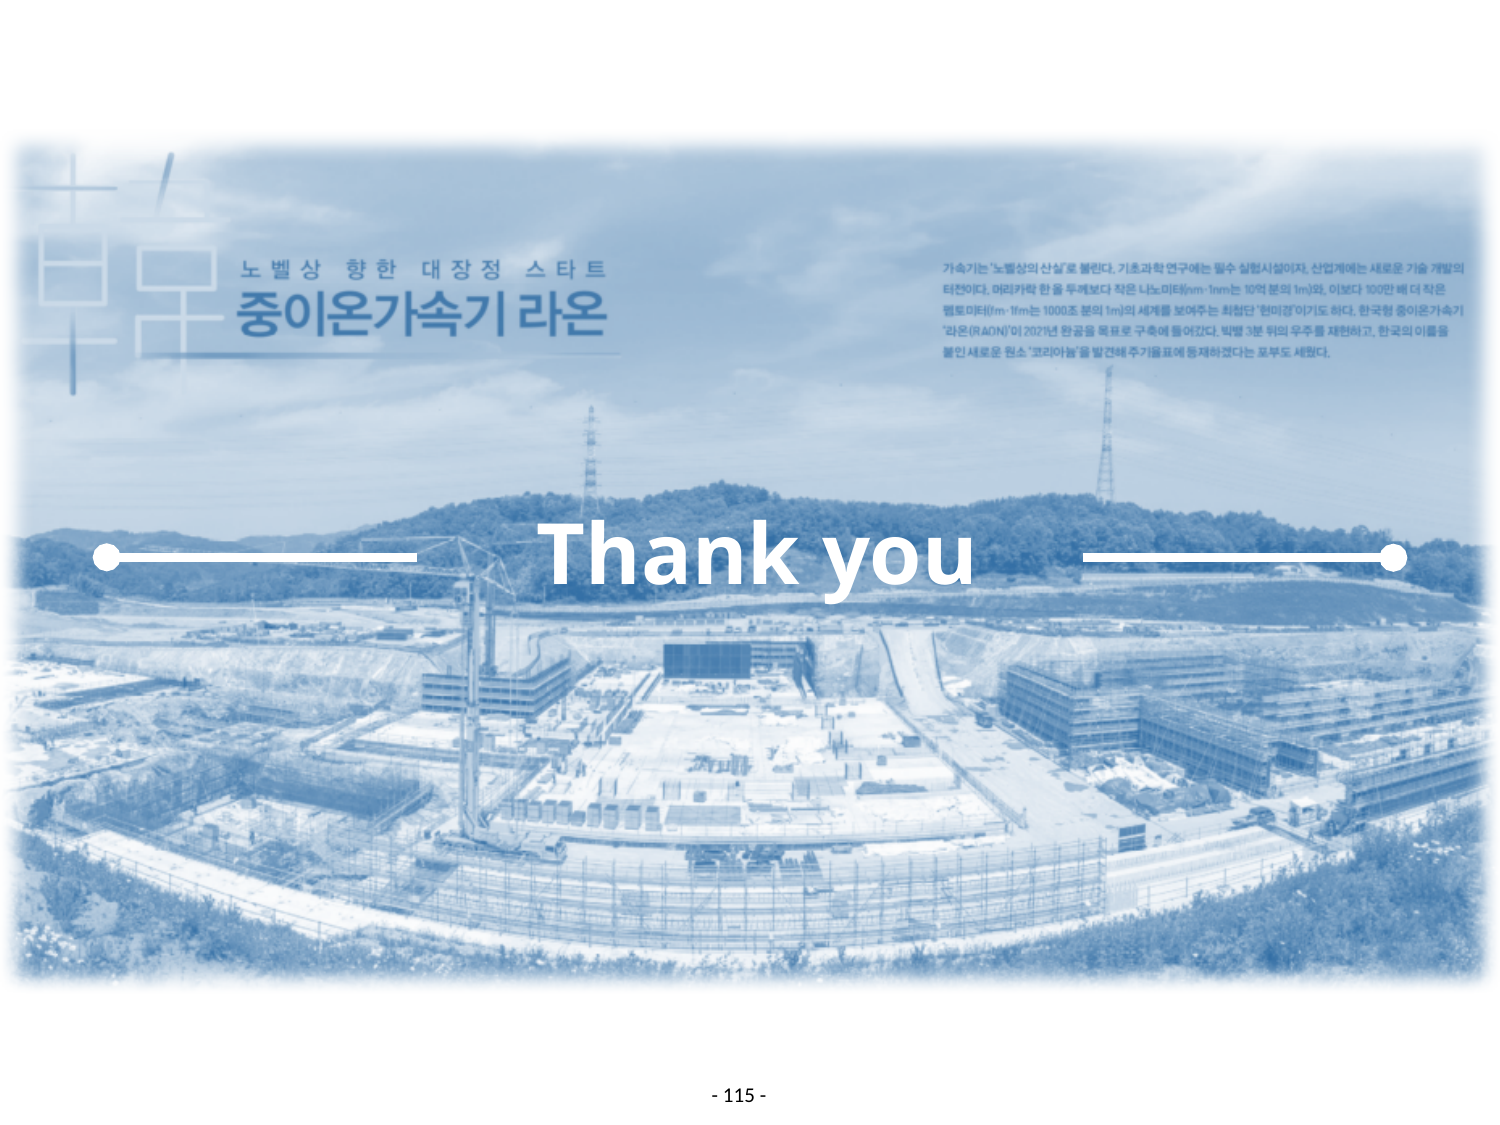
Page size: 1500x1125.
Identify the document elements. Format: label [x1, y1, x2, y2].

picture [0, 129, 1500, 996]
